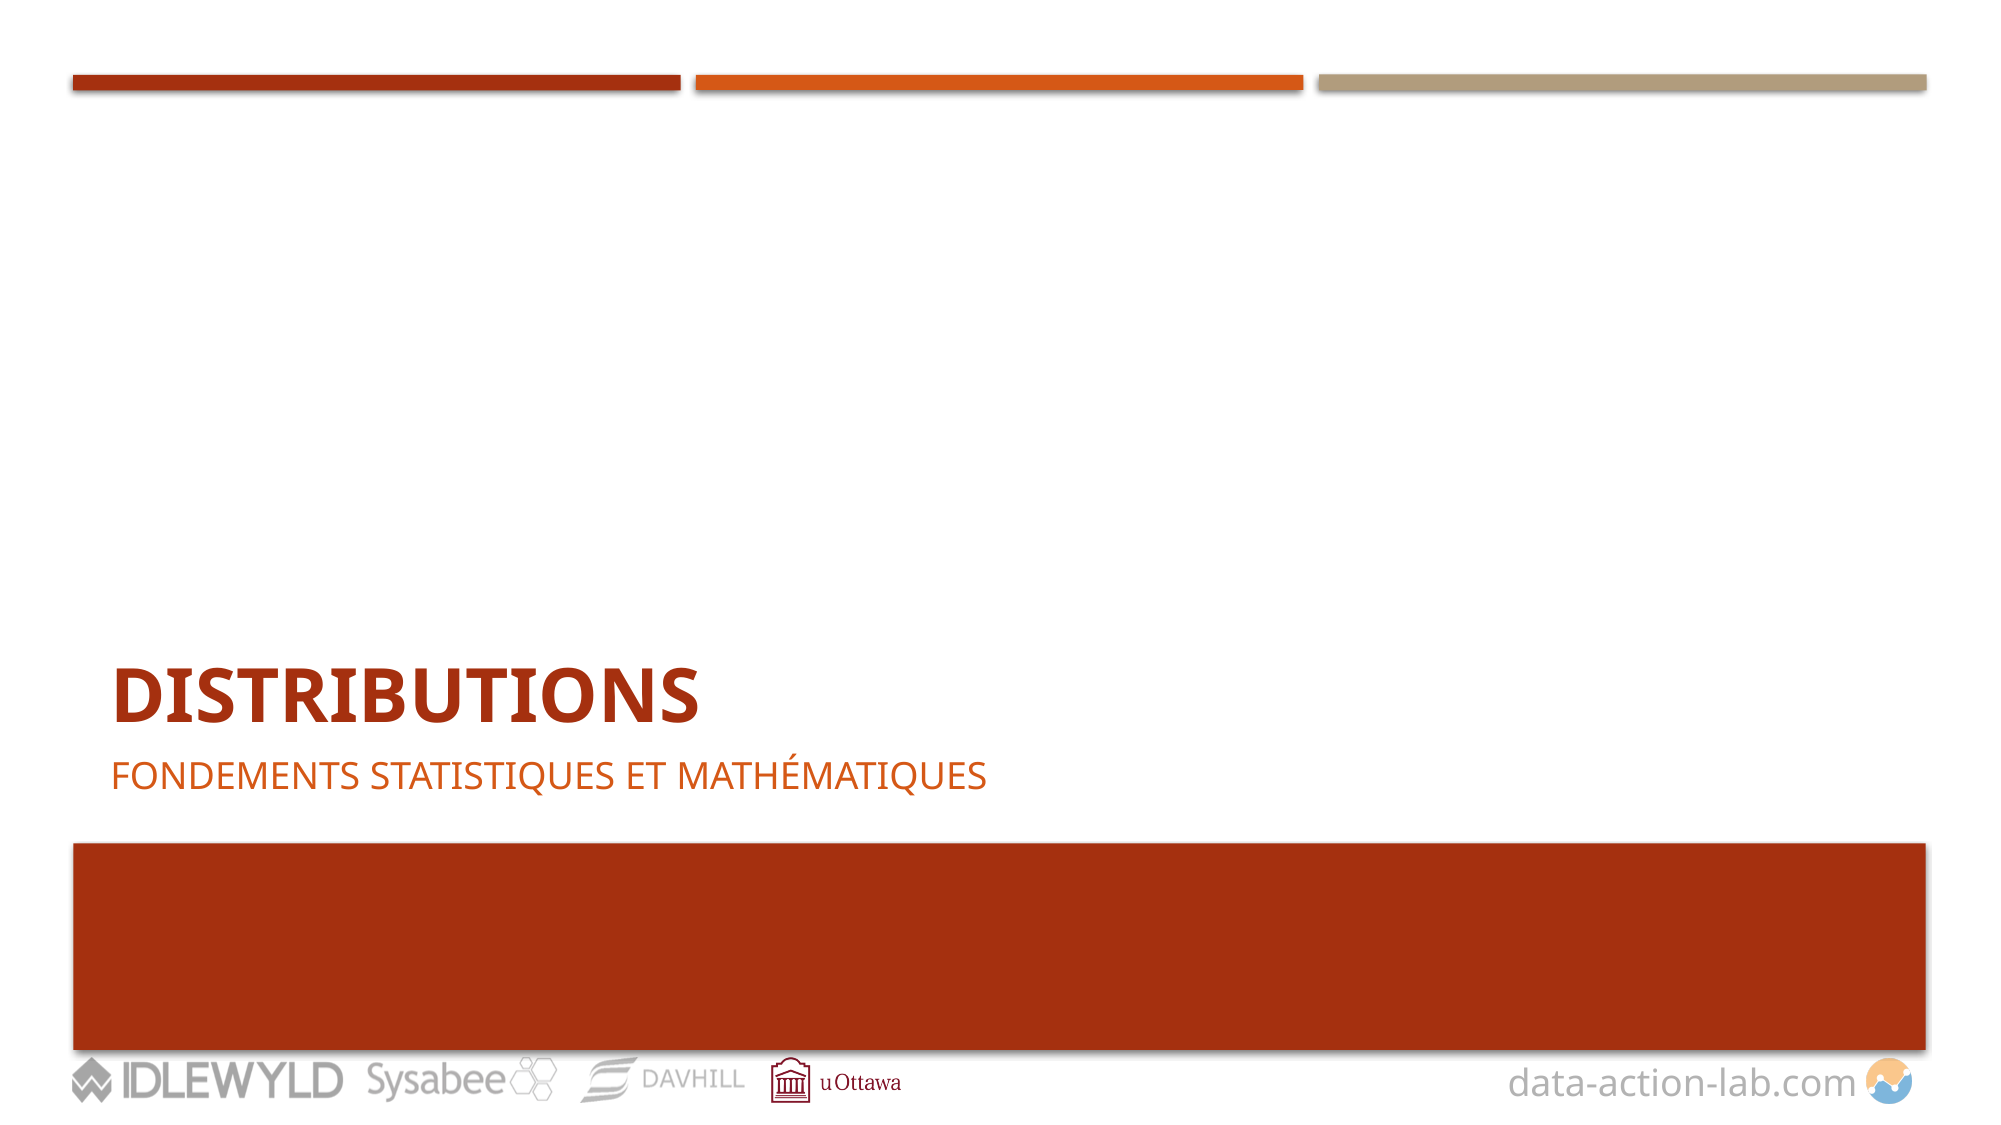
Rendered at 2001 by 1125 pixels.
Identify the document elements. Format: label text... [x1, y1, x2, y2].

picture [72, 1057, 745, 1103]
title DISTRIBUTIONS [95, 499, 1905, 744]
list FONDEMENTS STATISTIQUES ET MATHÉMATIQUES [95, 744, 1905, 844]
picture [771, 1057, 901, 1103]
